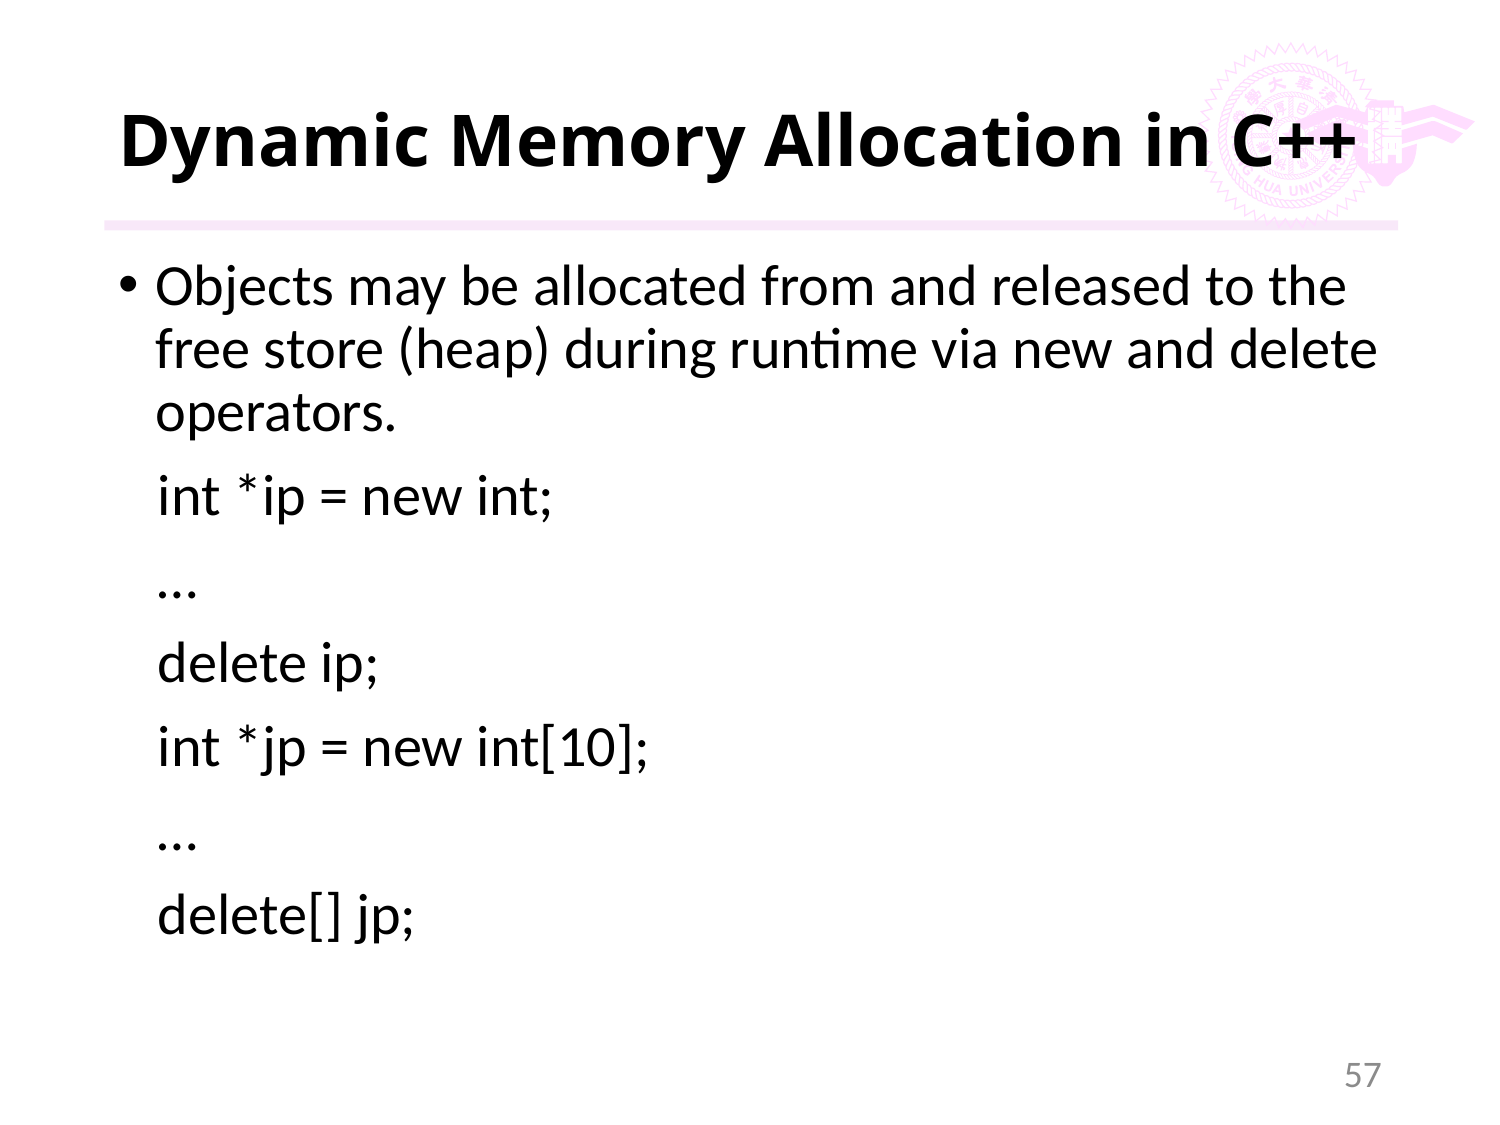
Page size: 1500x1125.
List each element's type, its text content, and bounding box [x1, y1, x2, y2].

list Objects may be allocated from and released to the free store (heap) during runtime via new and delete operators. int *ip = new int; … delete ip; int *jp = new int[10]; … delete[] jp; [103, 247, 1397, 1014]
slide_number 57 [1059, 1042, 1397, 1103]
title Dynamic Memory Allocation in C++ [103, 59, 1397, 228]
